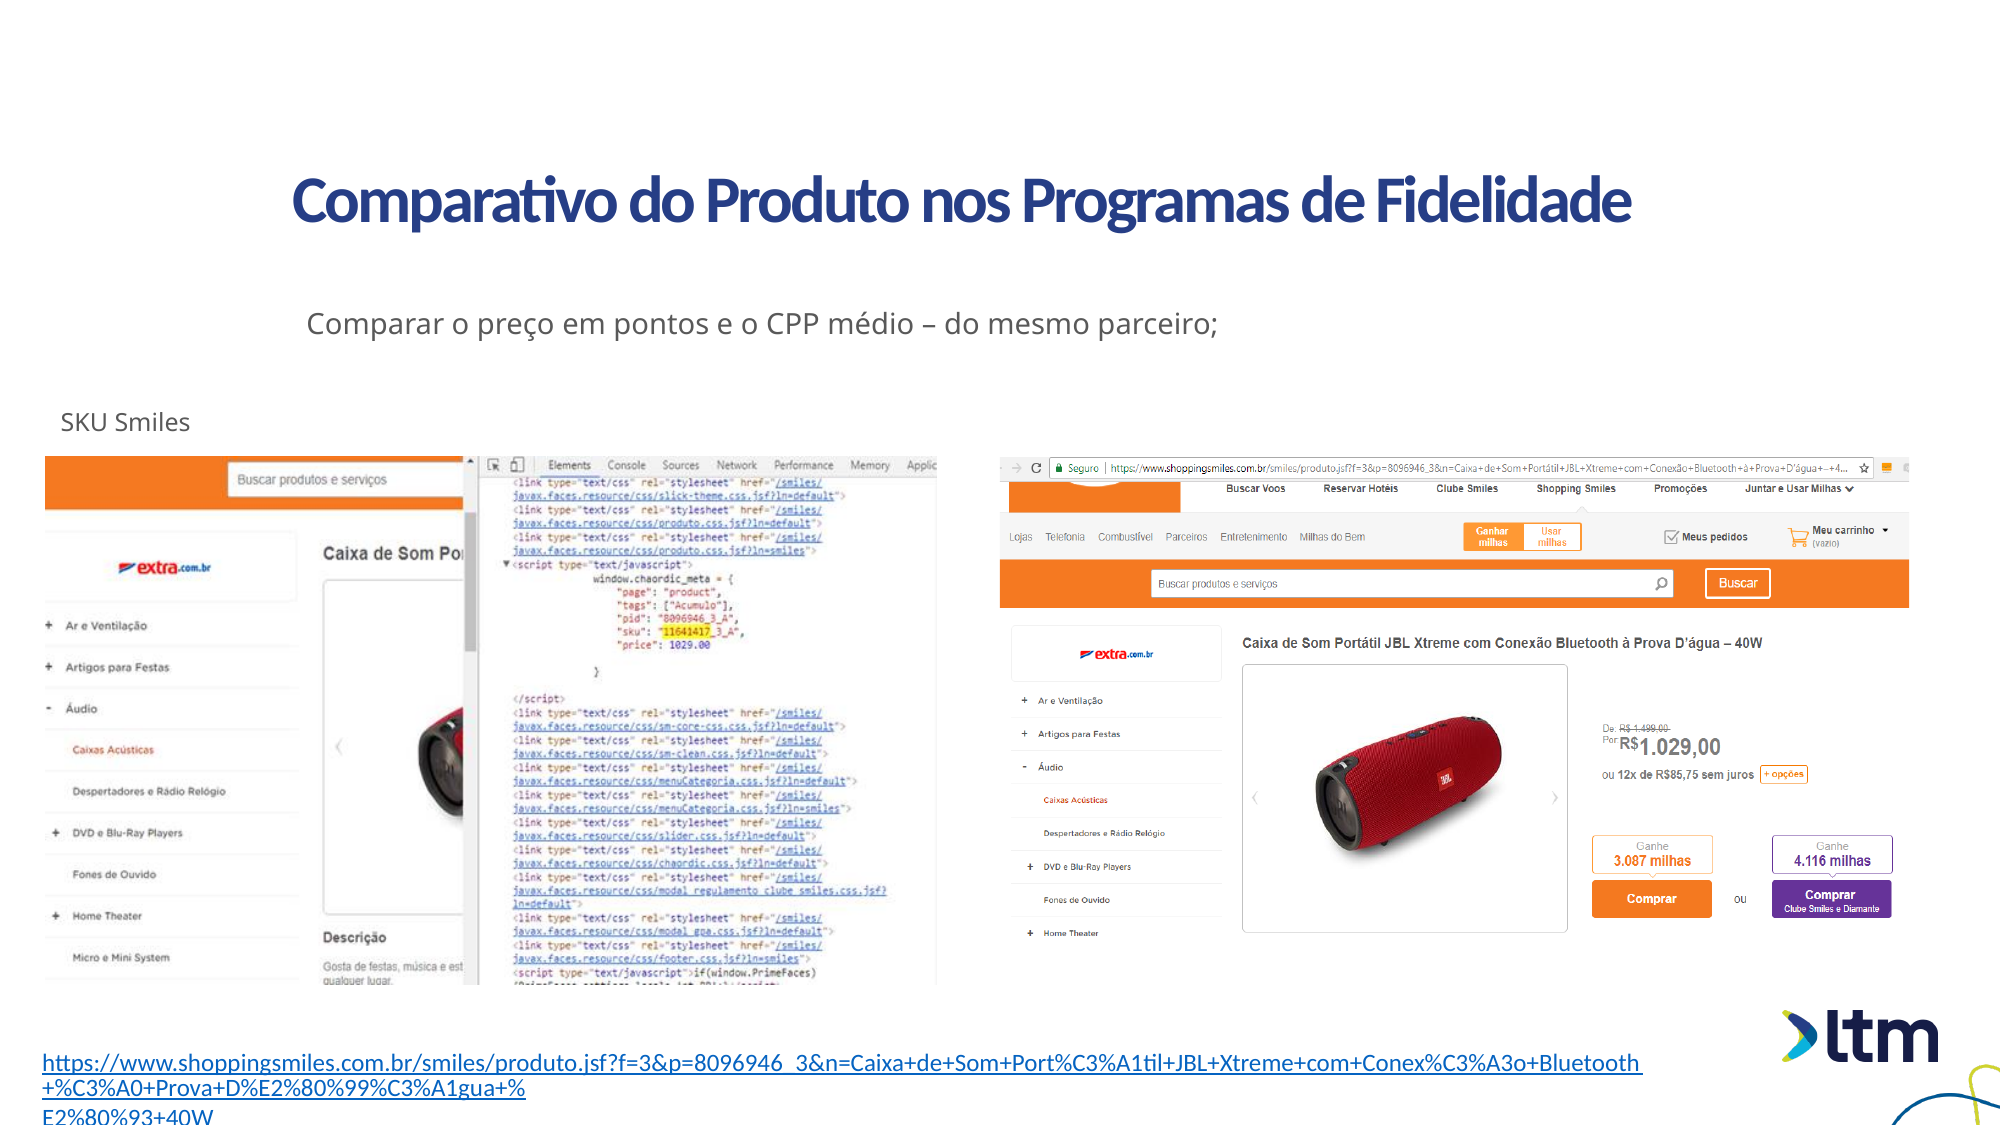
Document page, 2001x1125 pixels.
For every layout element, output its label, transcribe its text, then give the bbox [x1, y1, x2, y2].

picture [999, 457, 1910, 939]
picture [45, 456, 937, 985]
text_box Comparativo do Produto nos Programas de Fidelidade [257, 157, 1670, 239]
text_box https://www.shoppingsmiles.com.br/smiles/produto.jsf?f=3&p=8096946_3&n=Caixa+de+Som+Port%C3%A1til+JBL+Xtreme+com+Conex%C3%A3o+Bluetooth+%C3%A0+Prova+D%E2%80%99%C3%A1gua+%E2%80%93+40W [27, 1038, 1670, 1125]
picture [1782, 1010, 1938, 1062]
text_box Comparar o preço em pontos e o CPP médio – do mesmo parceiro; [291, 280, 1966, 348]
picture [1891, 1064, 2000, 1125]
text_box SKU Smiles [45, 384, 1485, 444]
